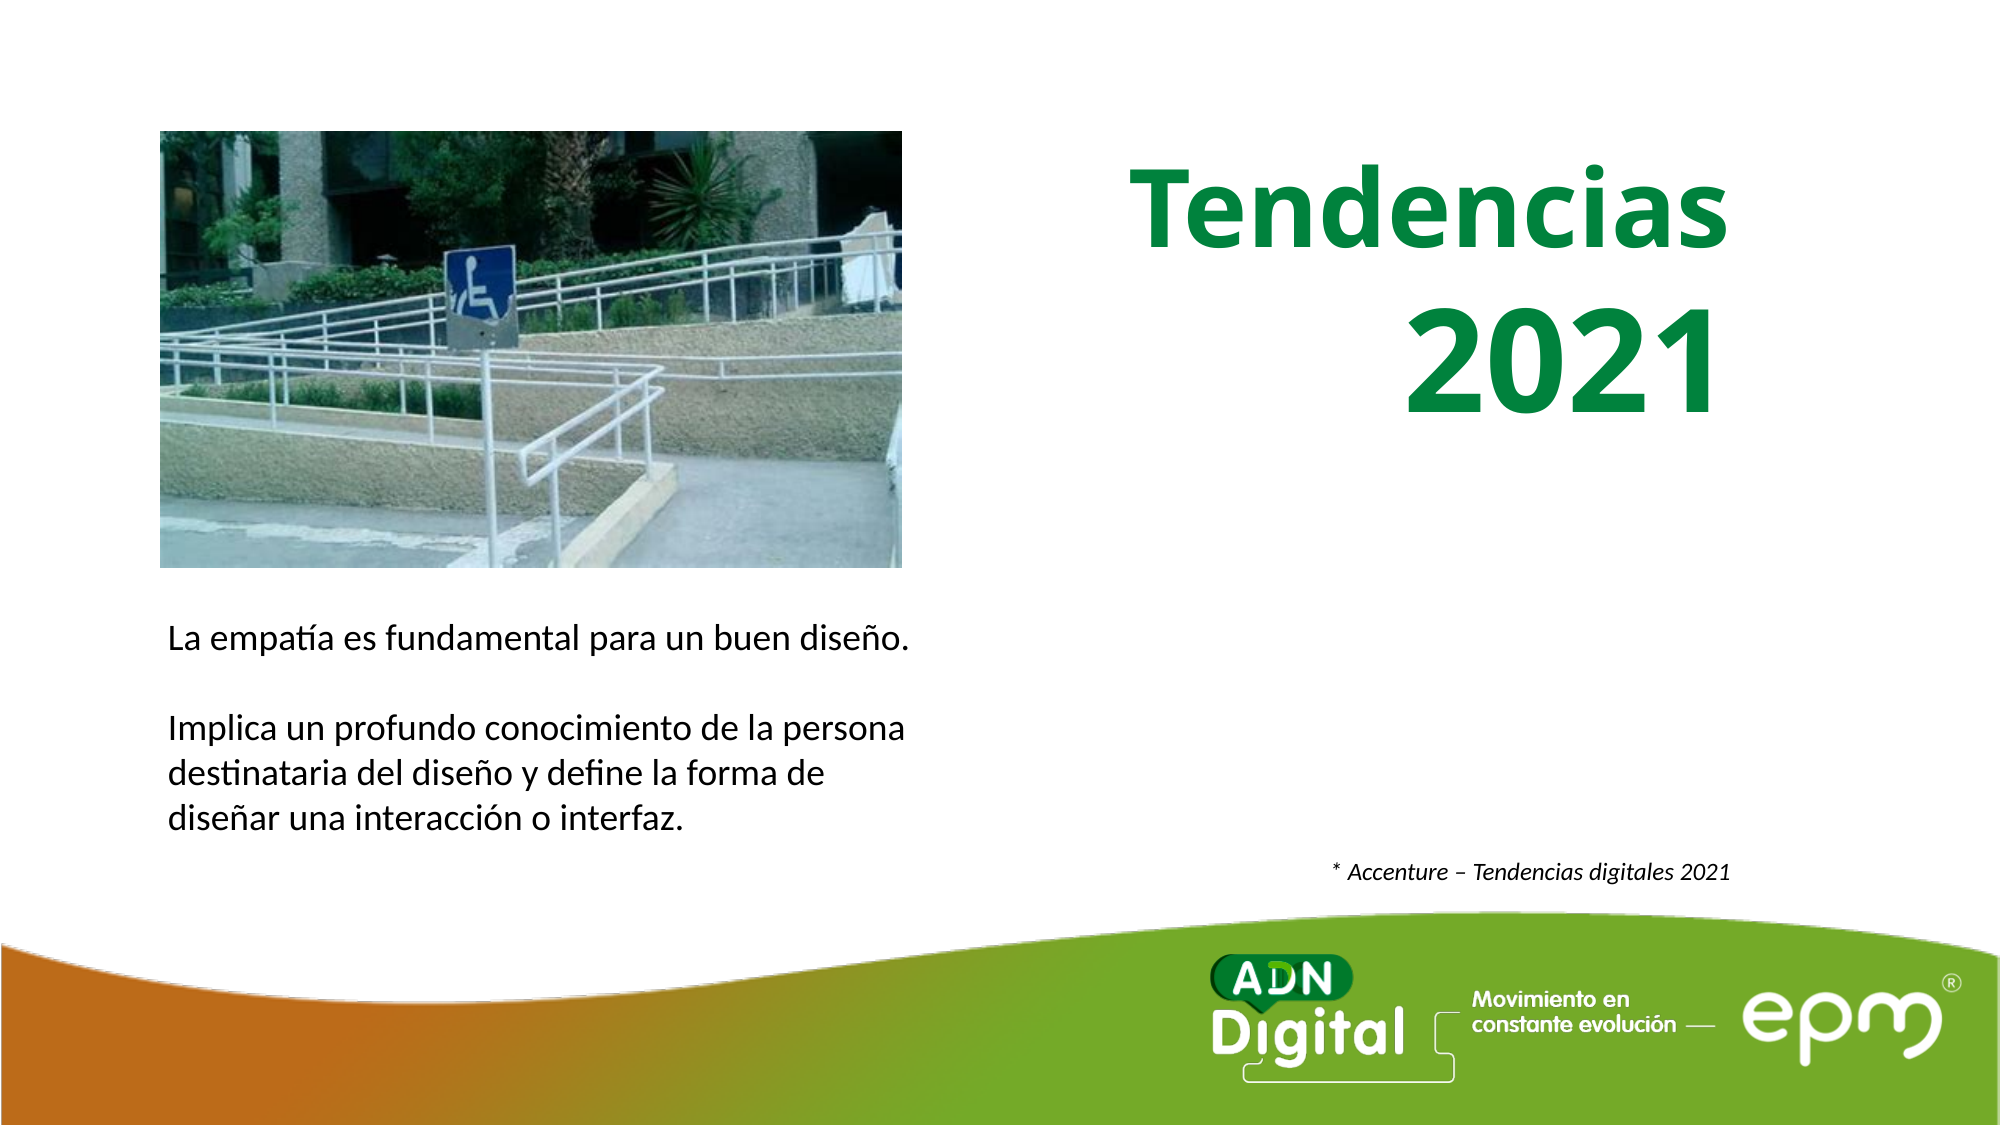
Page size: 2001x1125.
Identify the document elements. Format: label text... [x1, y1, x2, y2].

picture [0, 910, 2000, 1125]
text_box * Accenture – Tendencias digitales 2021 [1110, 847, 1747, 893]
text_box La empatía es fundamental para un buen diseño. Implica un profundo conocimiento de la persona destinataria del diseño y define la forma de diseñar una interacción o interfaz. [153, 605, 932, 846]
picture [160, 131, 902, 568]
text_box Tendencias 2021 [1110, 131, 1747, 489]
